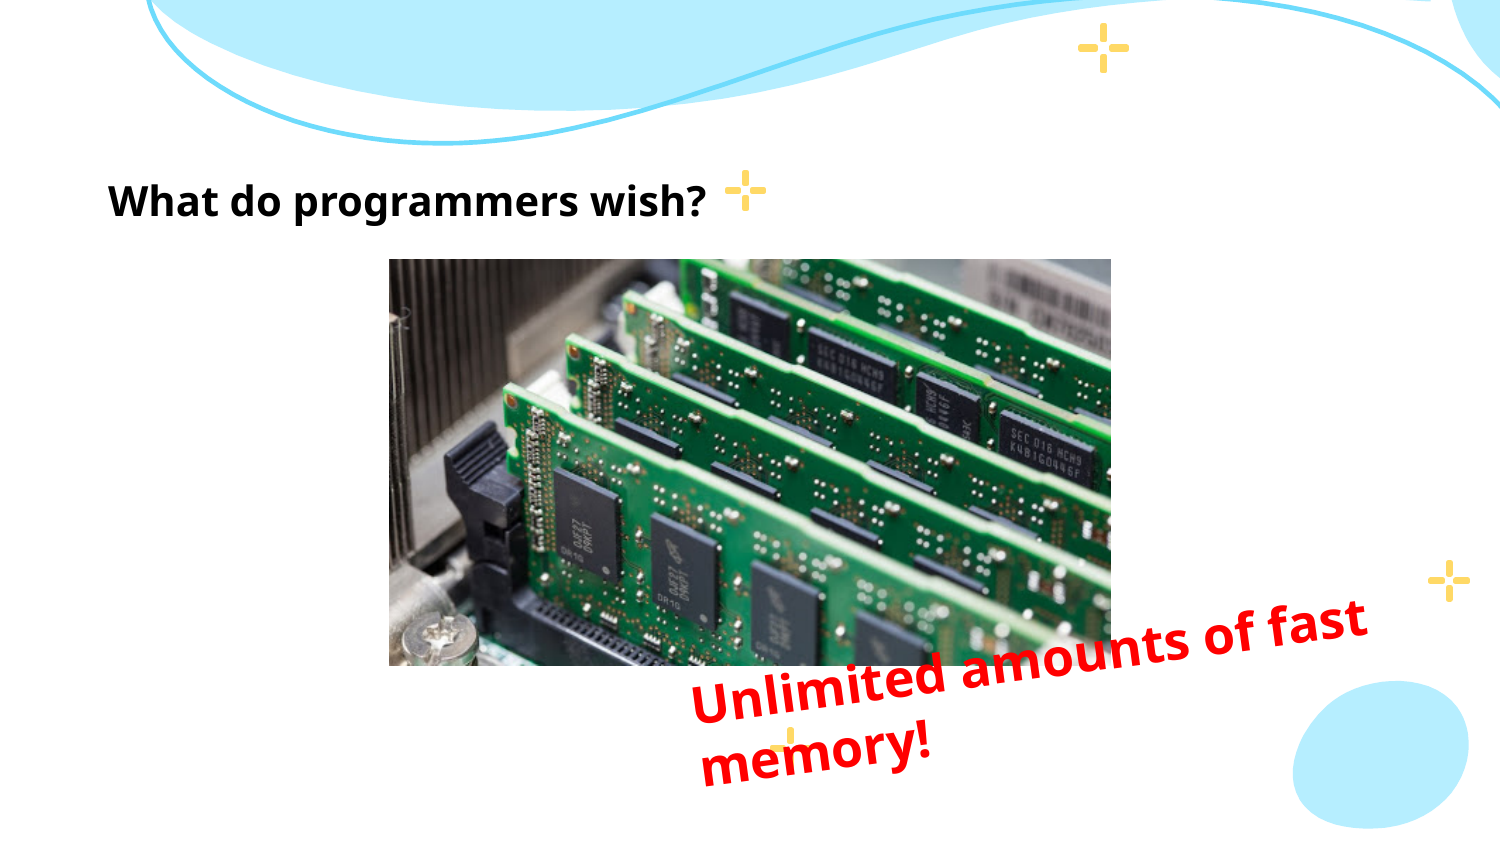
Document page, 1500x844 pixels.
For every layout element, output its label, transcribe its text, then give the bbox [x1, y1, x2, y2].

picture [388, 259, 1112, 667]
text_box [771, 729, 810, 768]
text_box [1292, 710, 1469, 829]
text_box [1430, 562, 1468, 600]
title Unlimited amounts of fast memory! [678, 612, 1500, 815]
title What do programmers wish? [93, 149, 728, 241]
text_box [1080, 25, 1127, 72]
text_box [726, 171, 765, 210]
